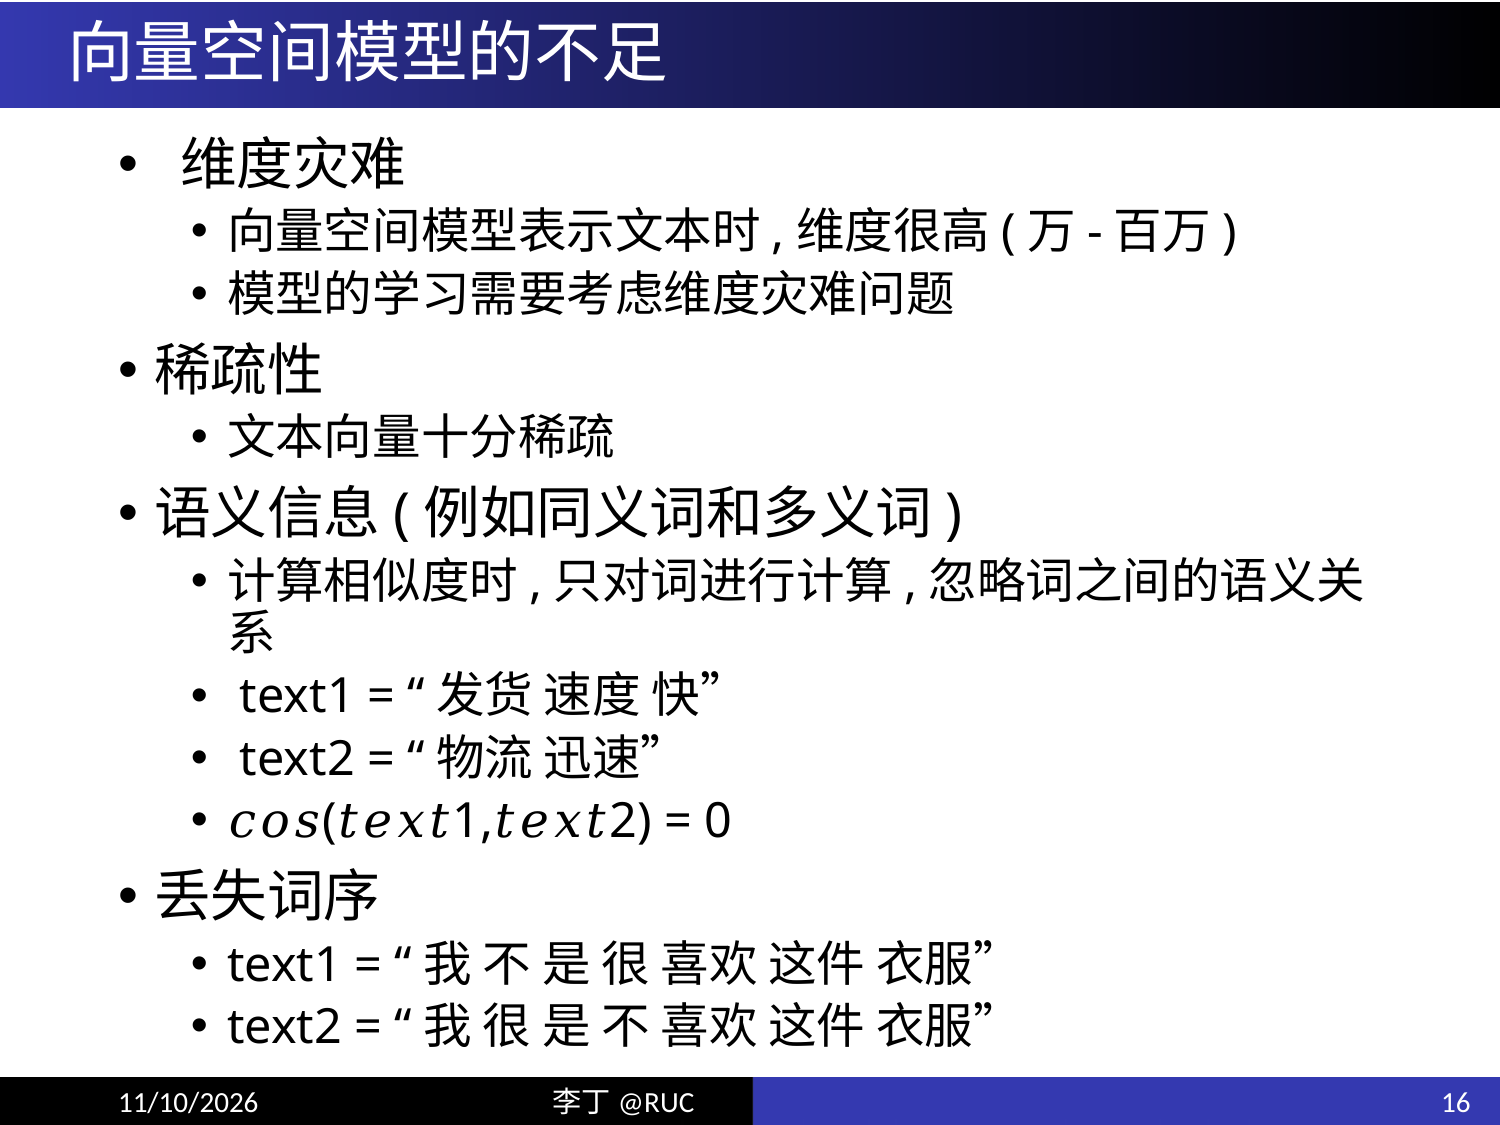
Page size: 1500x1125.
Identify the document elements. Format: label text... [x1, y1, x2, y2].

list 维度灾难 向量空间模型表示文本时,维度很高(万-百万) 模型的学习需要考虑维度灾难问题 稀疏性 文本向量十分稀疏 语义信息(例如同义词和多义词) 计算相似度时,只对词进行计算,忽略词之间的语义关系 text1 = “发货 速度 快” text2 = “物流 迅速” 𝑐𝑜𝑠(𝑡𝑒𝑥𝑡1,𝑡𝑒𝑥𝑡2) = 0 丢失词序 text1 = “我 不 是 很 喜欢 这件 衣服” text2 = “我 很 是 不 喜欢 这件 衣服” [103, 123, 1397, 1067]
title 向量空间模型的不足 [52, 17, 1459, 93]
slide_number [103, 1088, 441, 1114]
slide_number 16 [1396, 1083, 1486, 1120]
picture [0, 1077, 1500, 1125]
picture [0, 2, 1500, 108]
footer 李丁@RUC [496, 1088, 750, 1114]
